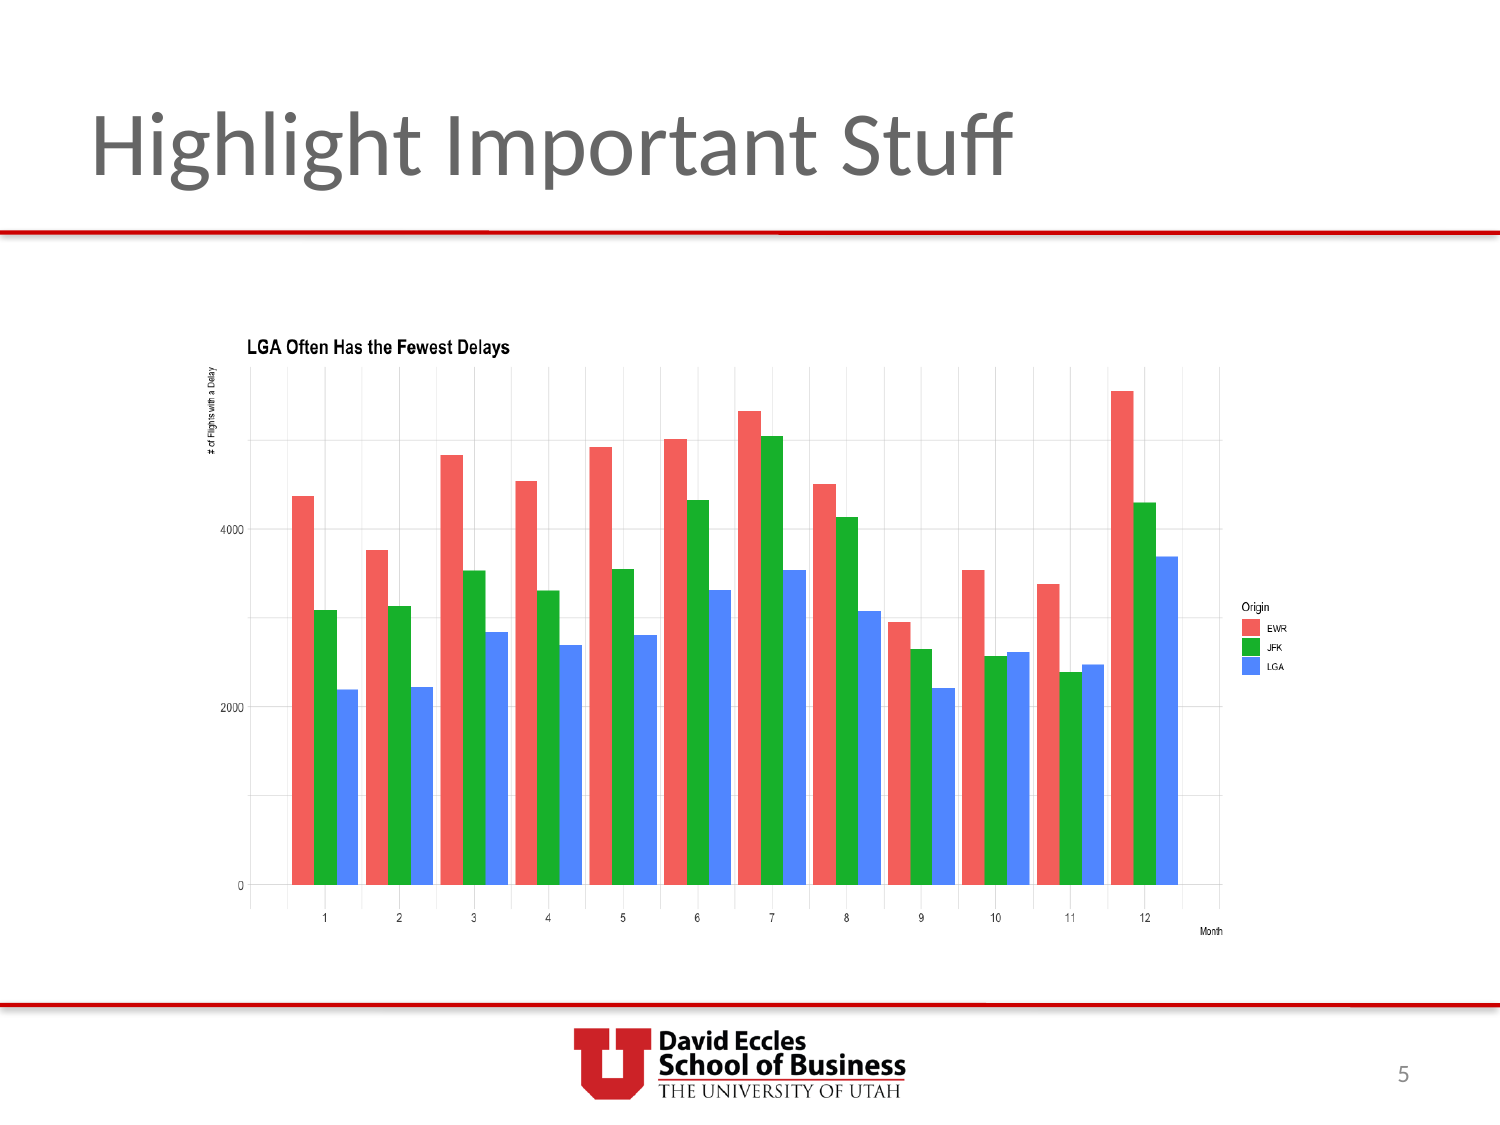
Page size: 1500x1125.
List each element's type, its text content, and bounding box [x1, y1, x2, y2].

picture [573, 1026, 907, 1102]
slide_number 5 [1074, 1042, 1425, 1103]
title Highlight Important Stuff [75, 45, 1425, 233]
picture [174, 304, 1326, 971]
